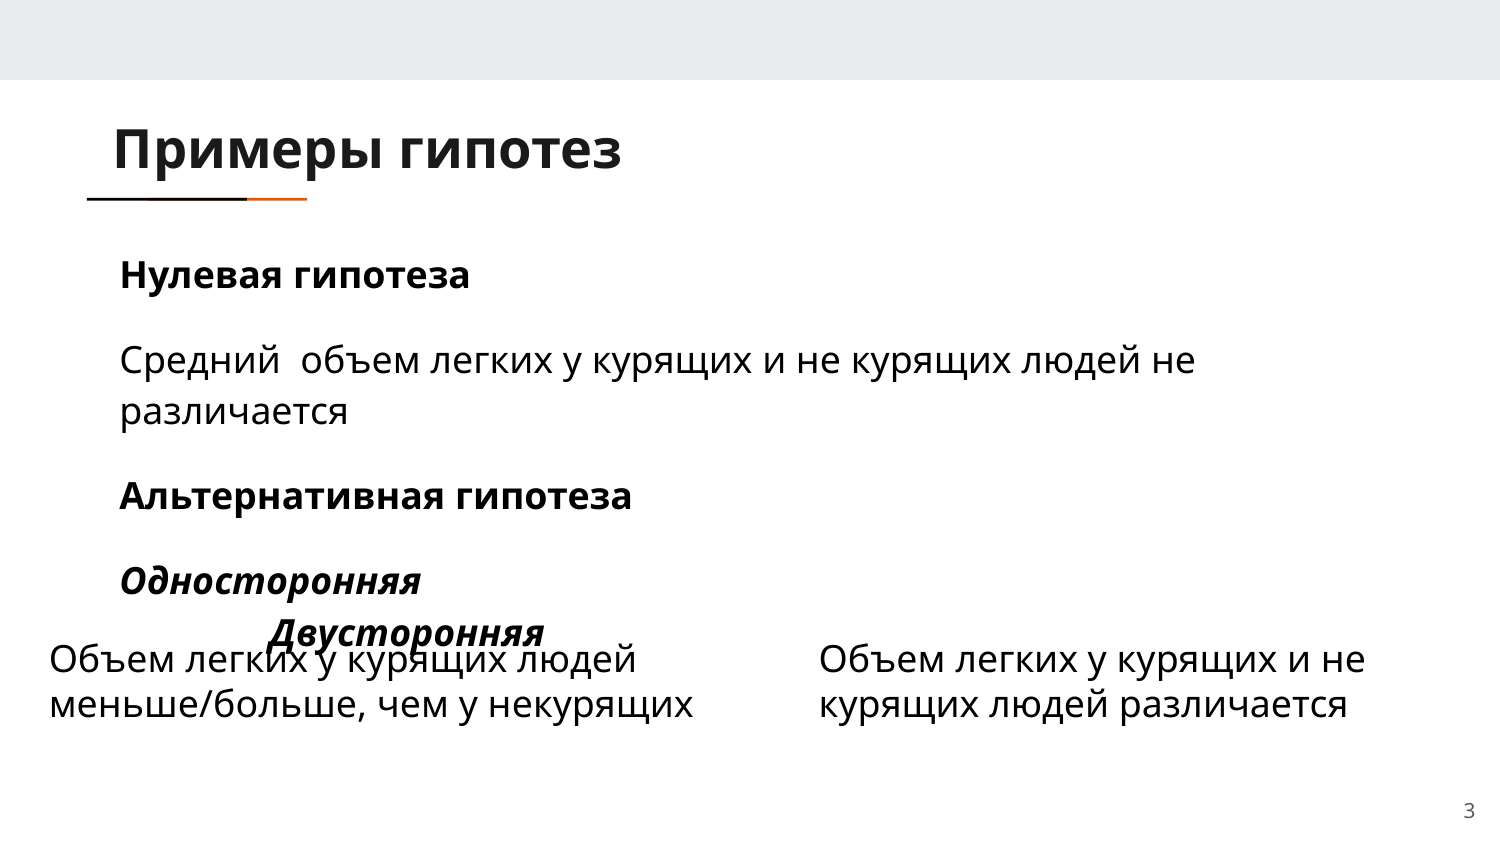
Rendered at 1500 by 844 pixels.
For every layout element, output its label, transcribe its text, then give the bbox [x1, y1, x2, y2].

text_box Объем легких у курящих и не курящих людей различается [804, 620, 1420, 780]
text_box Объем легких у курящих людей меньше/больше, чем у некурящих [34, 620, 714, 780]
list Нулевая гипотеза Средний объем легких у курящих и не курящих людей не различается Альтернативная гипотеза Односторонняя Двусторонняя [119, 228, 1381, 516]
title Примеры гипотез [112, 99, 1374, 188]
slide_number <number> [1400, 779, 1491, 844]
